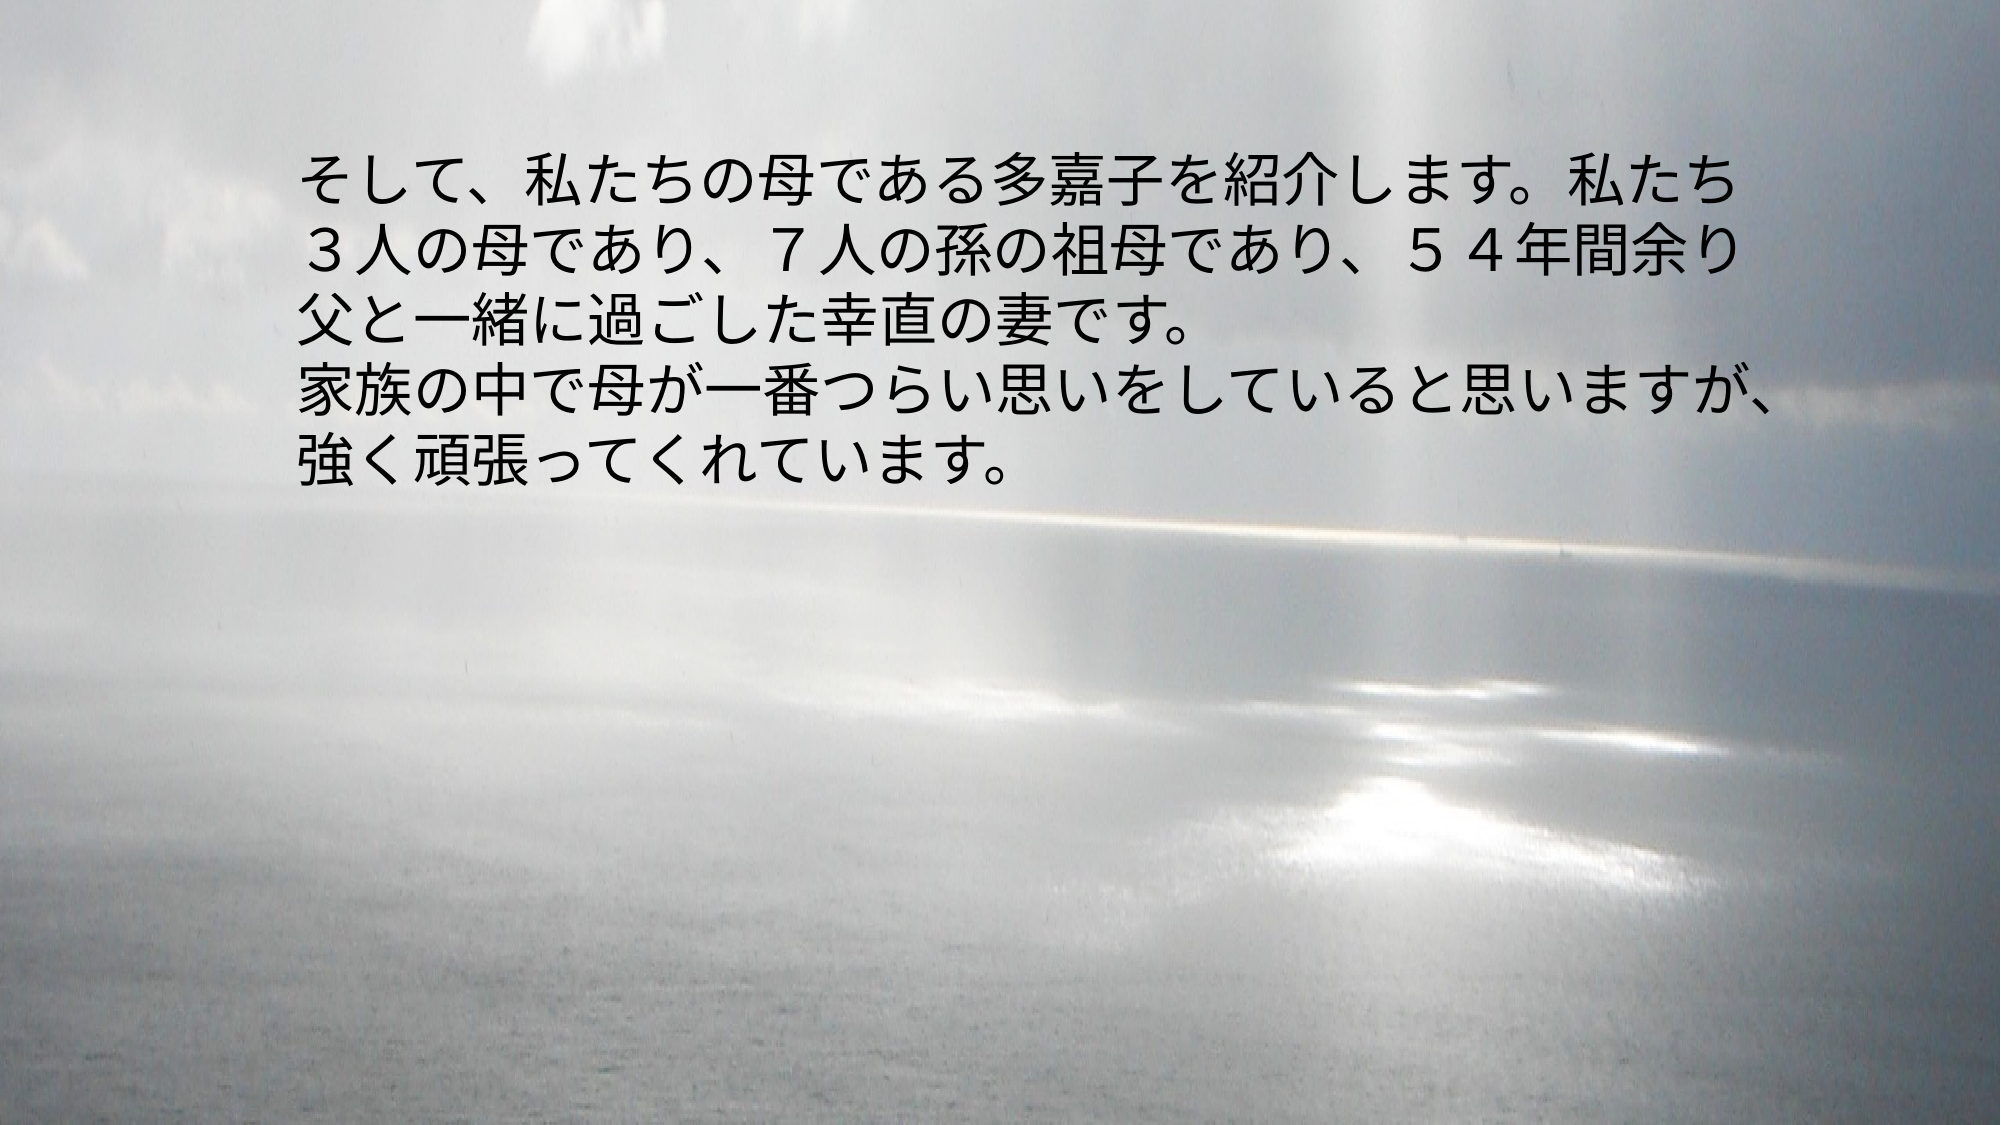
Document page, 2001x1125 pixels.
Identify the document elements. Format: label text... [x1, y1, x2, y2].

picture [0, 0, 2000, 1125]
text_box そして、私たちの母である多嘉子を紹介します。私たち３人の母であり、７人の孫の祖母であり、５４年間余り父と一緒に過ごした幸直の妻です。 家族の中で母が一番つらい思いをしていると思いますが、強く頑張ってくれています。 [281, 136, 1793, 571]
